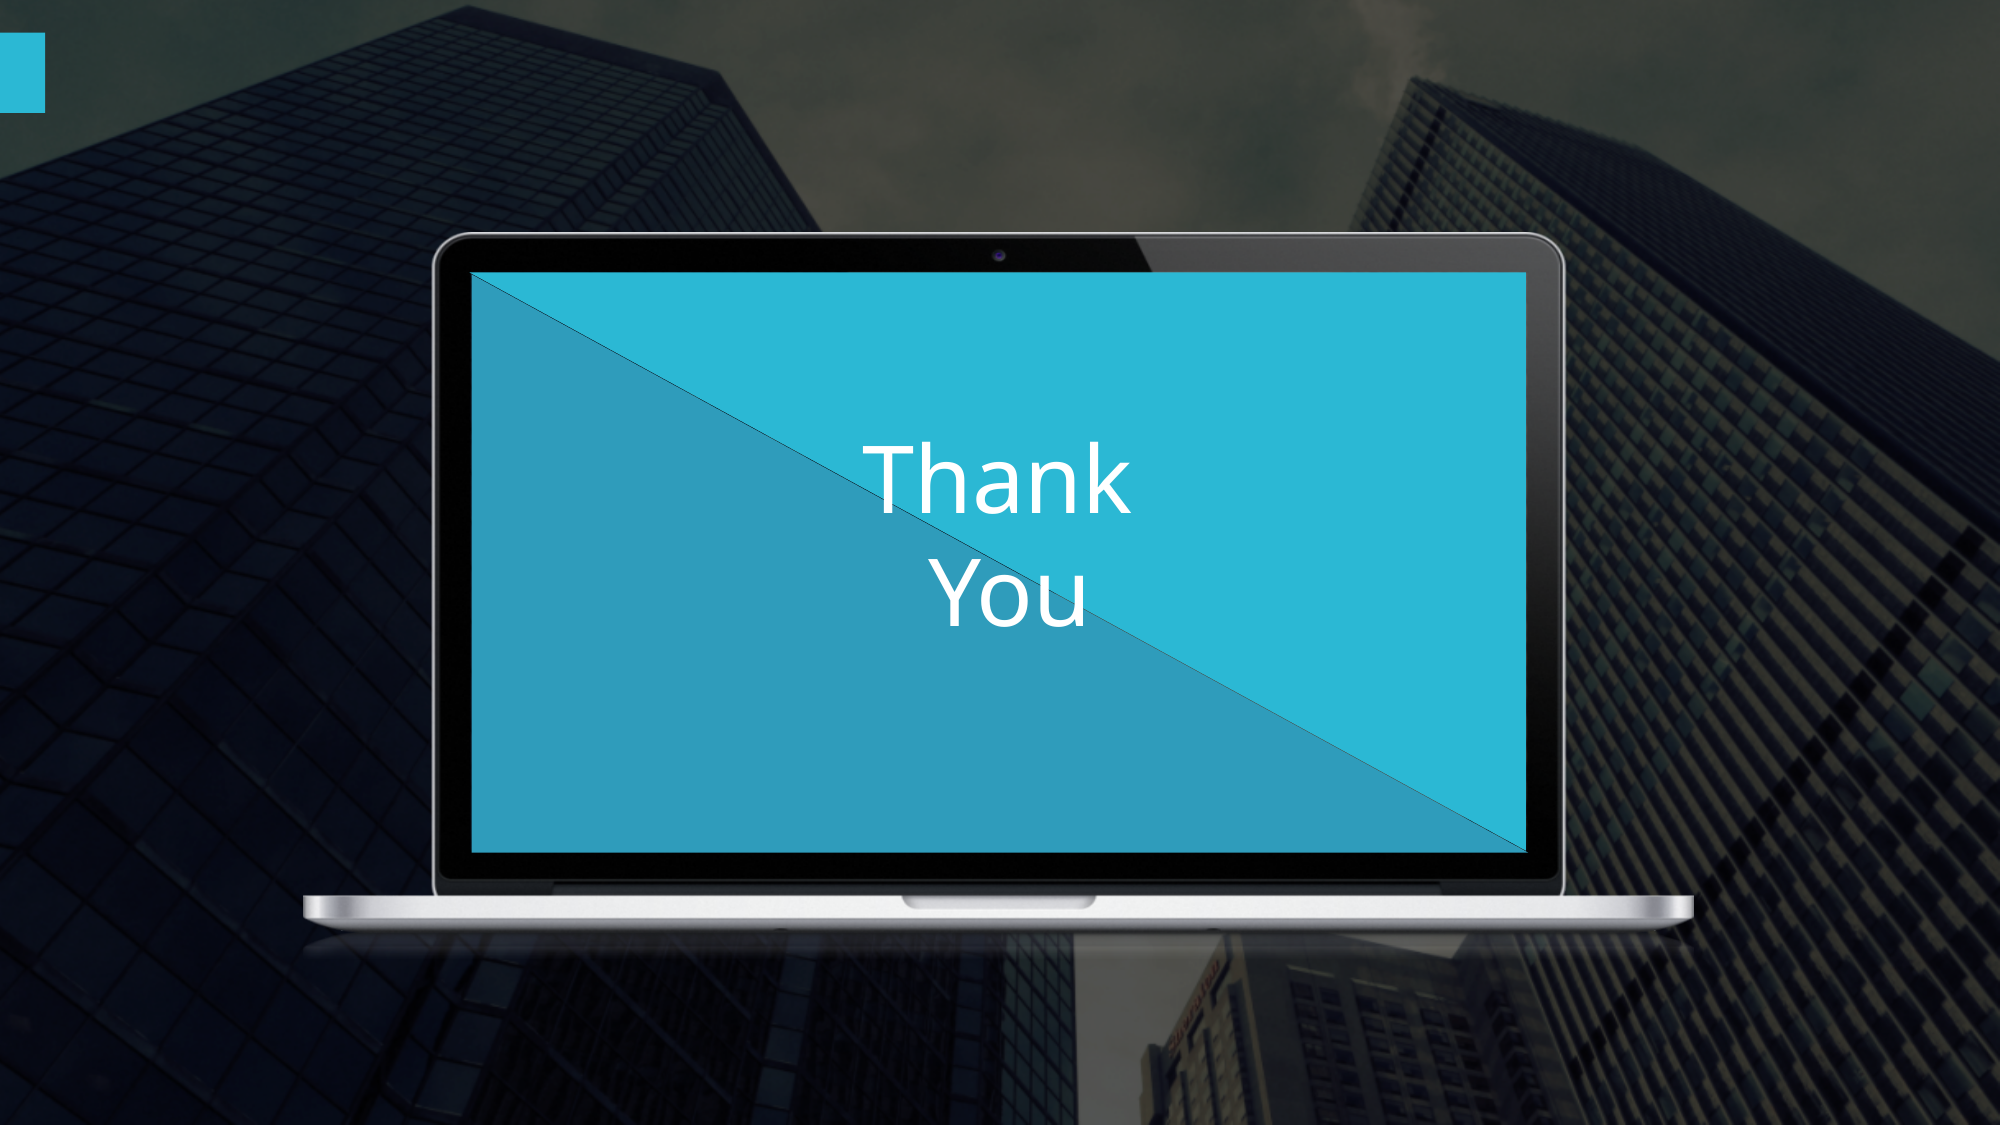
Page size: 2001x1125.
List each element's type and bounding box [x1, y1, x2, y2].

text_box [302, 232, 1694, 960]
picture [0, 0, 2000, 1125]
